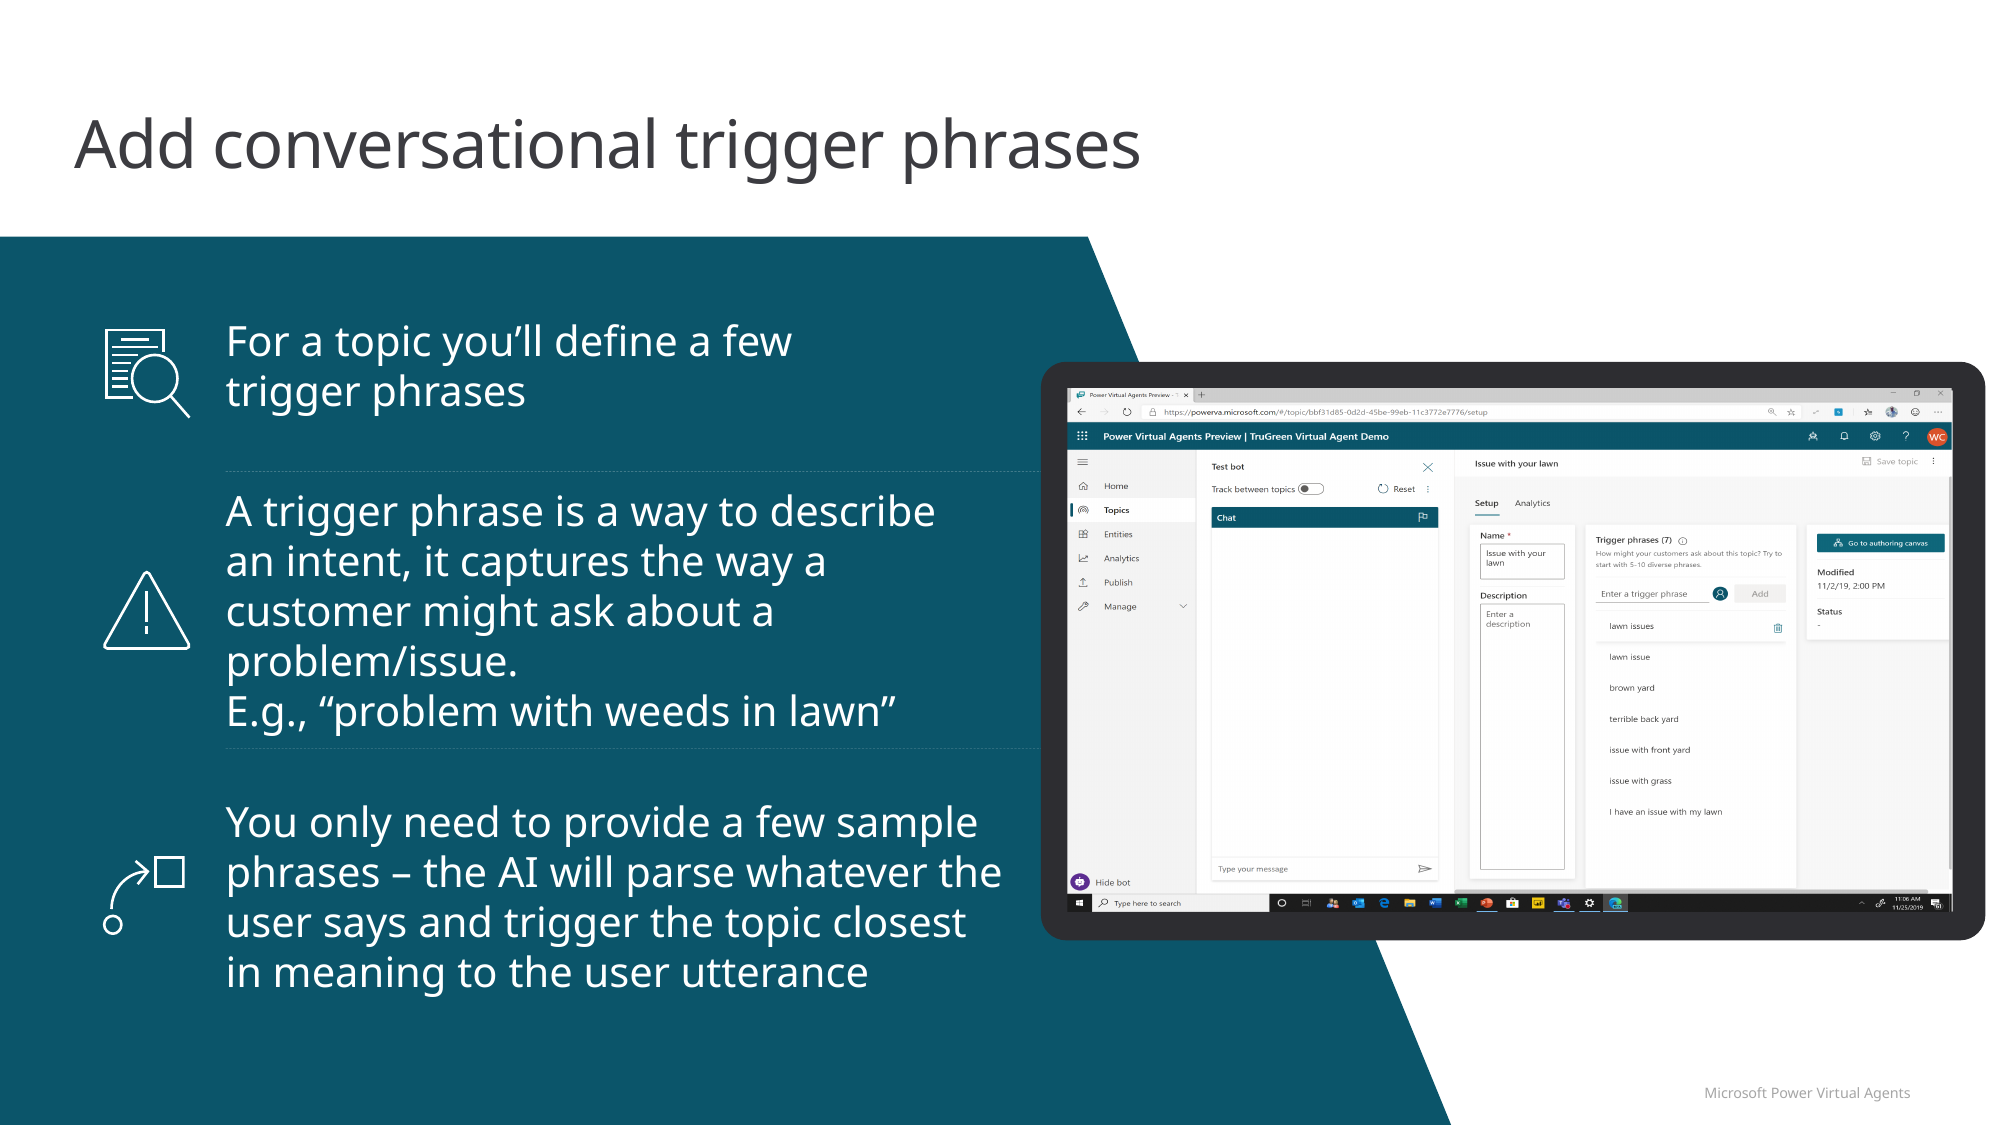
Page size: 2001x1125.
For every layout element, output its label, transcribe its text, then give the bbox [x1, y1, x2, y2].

text_box [0, 235, 1452, 1125]
title Add conversational trigger phrases [74, 101, 1930, 183]
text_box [102, 295, 1160, 1006]
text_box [1040, 361, 1986, 941]
